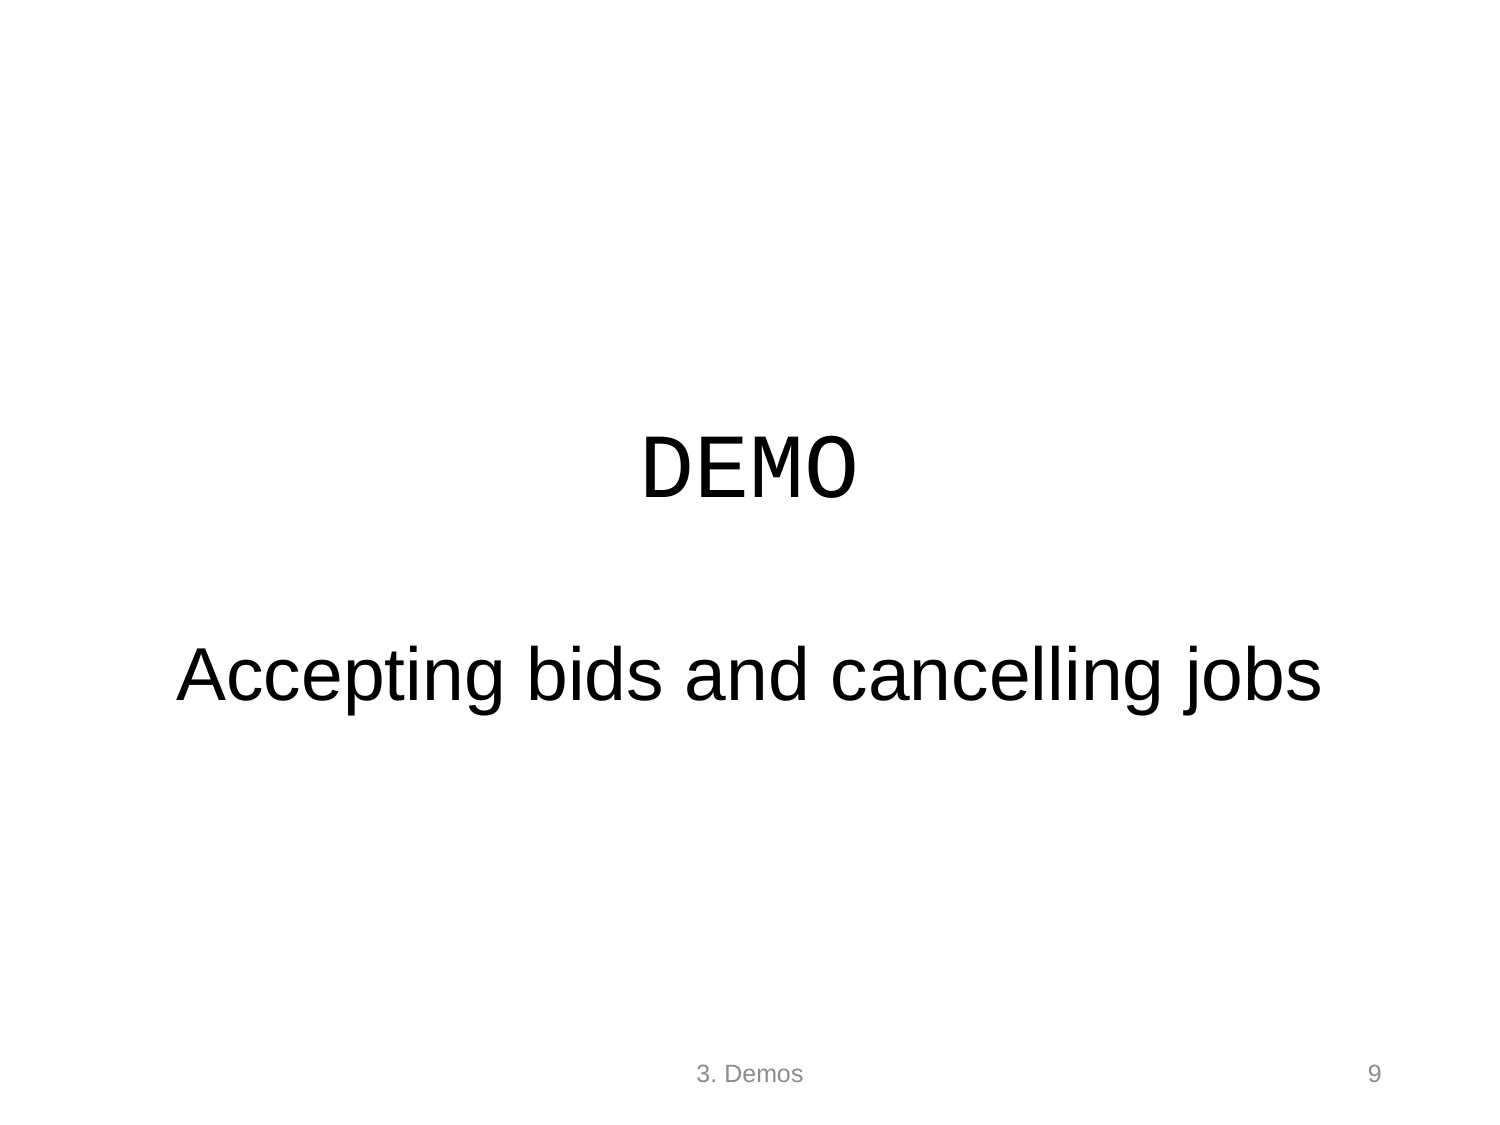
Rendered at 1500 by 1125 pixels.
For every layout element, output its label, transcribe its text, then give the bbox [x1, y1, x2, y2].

slide_number 9 [1059, 1042, 1397, 1103]
footer 3. Demos [496, 1042, 1004, 1103]
text_box DEMO Accepting bids and cancelling jobs [41, 398, 1459, 723]
